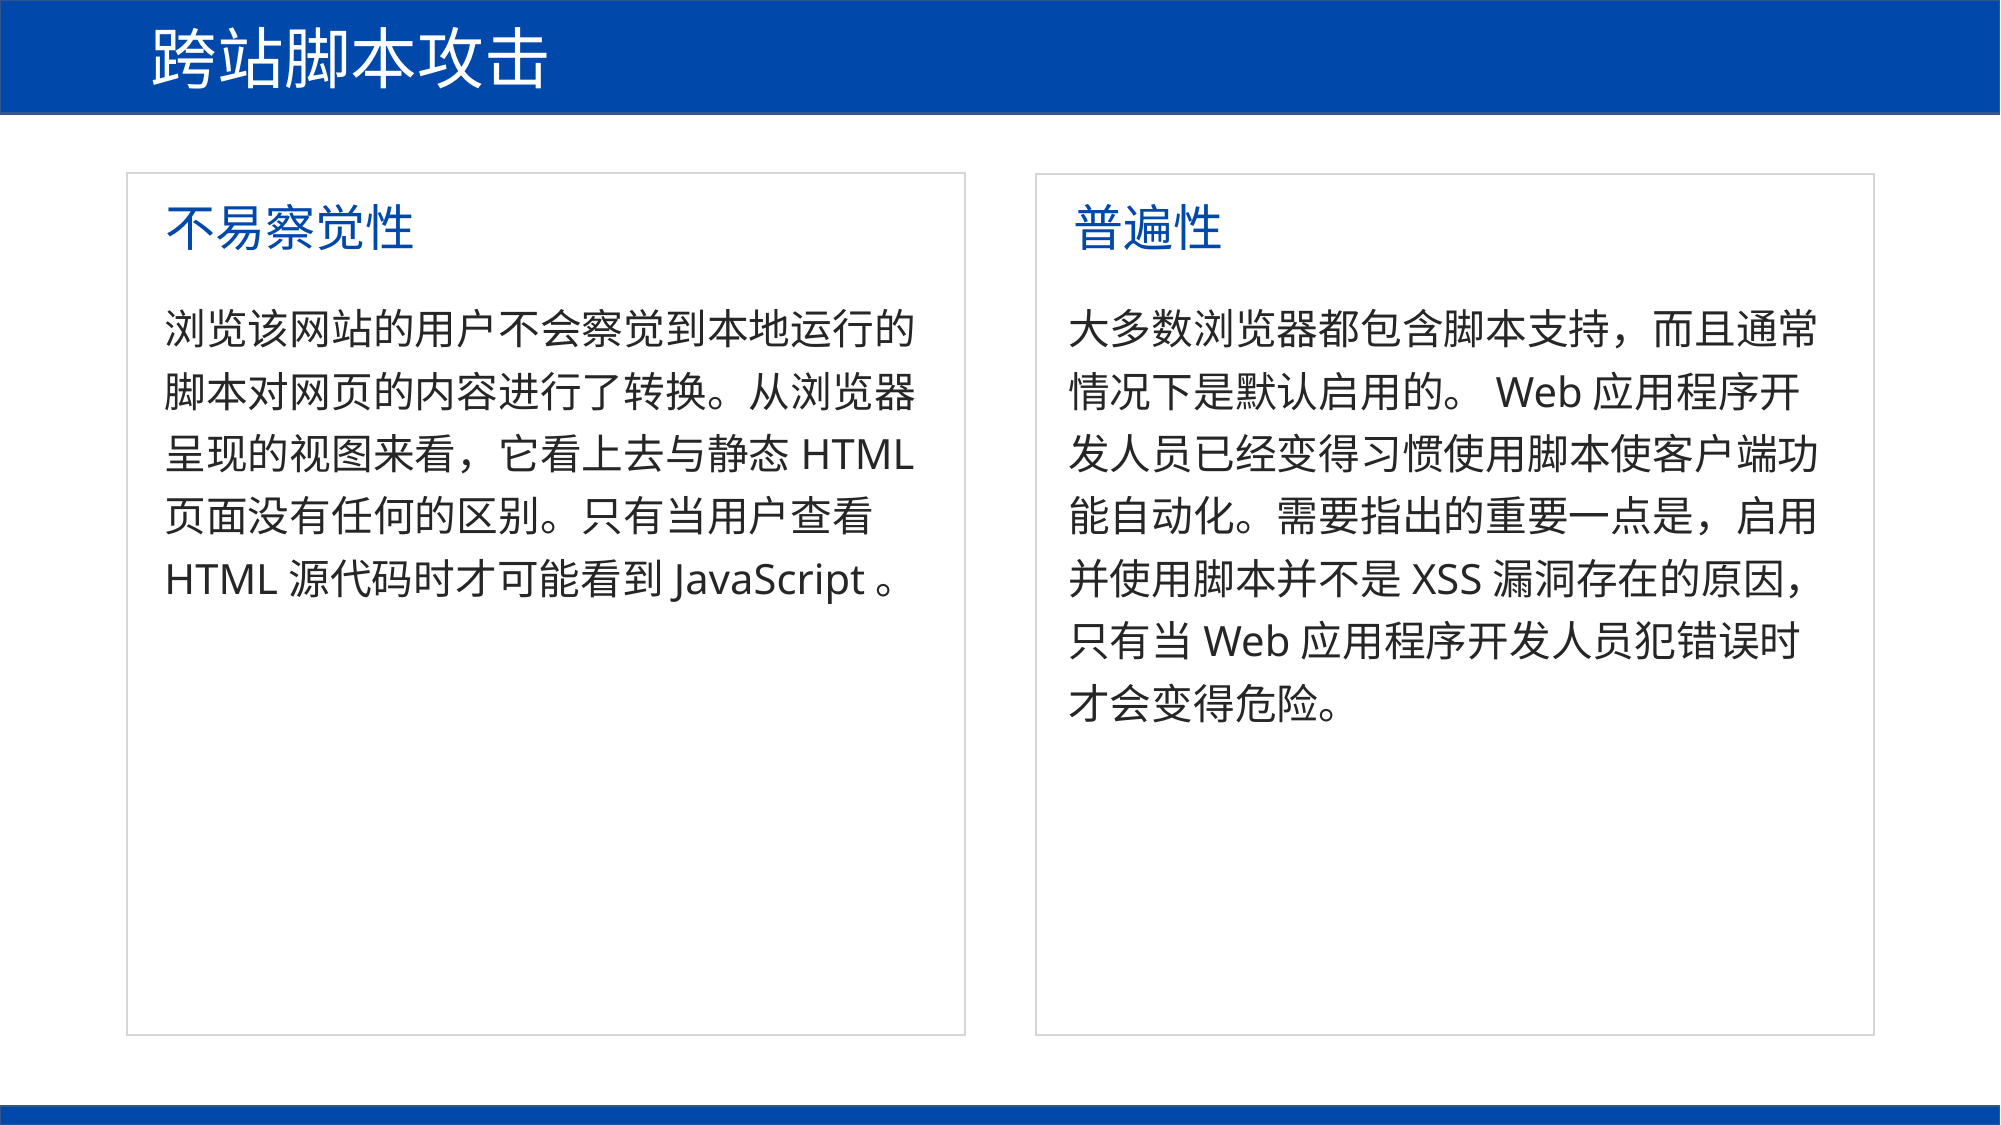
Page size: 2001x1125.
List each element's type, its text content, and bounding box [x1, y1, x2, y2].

text_box 跨站脚本攻击 [0, 0, 2000, 115]
text_box 不易察觉性 [151, 189, 431, 265]
text_box 普遍性 [1059, 189, 1239, 265]
text_box [0, 1105, 2000, 1125]
text_box [1035, 173, 1875, 1036]
text_box 浏览该网站的用户不会察觉到本地运行的脚本对网页的内容进行了转换。从浏览器呈现的视图来看，它看上去与静态HTML页面没有任何的区别。只有当用户查看HTML源代码时才可能看到JavaScript。 [149, 282, 941, 611]
text_box 大多数浏览器都包含脚本支持，而且通常情况下是默认启用的。Web应用程序开发人员已经变得习惯使用脚本使客户端功能自动化。需要指出的重要一点是，启用并使用脚本并不是XSS漏洞存在的原因，只有当Web应用程序开发人员犯错误时才会变得危险。 [1053, 282, 1845, 736]
text_box [126, 172, 966, 1036]
